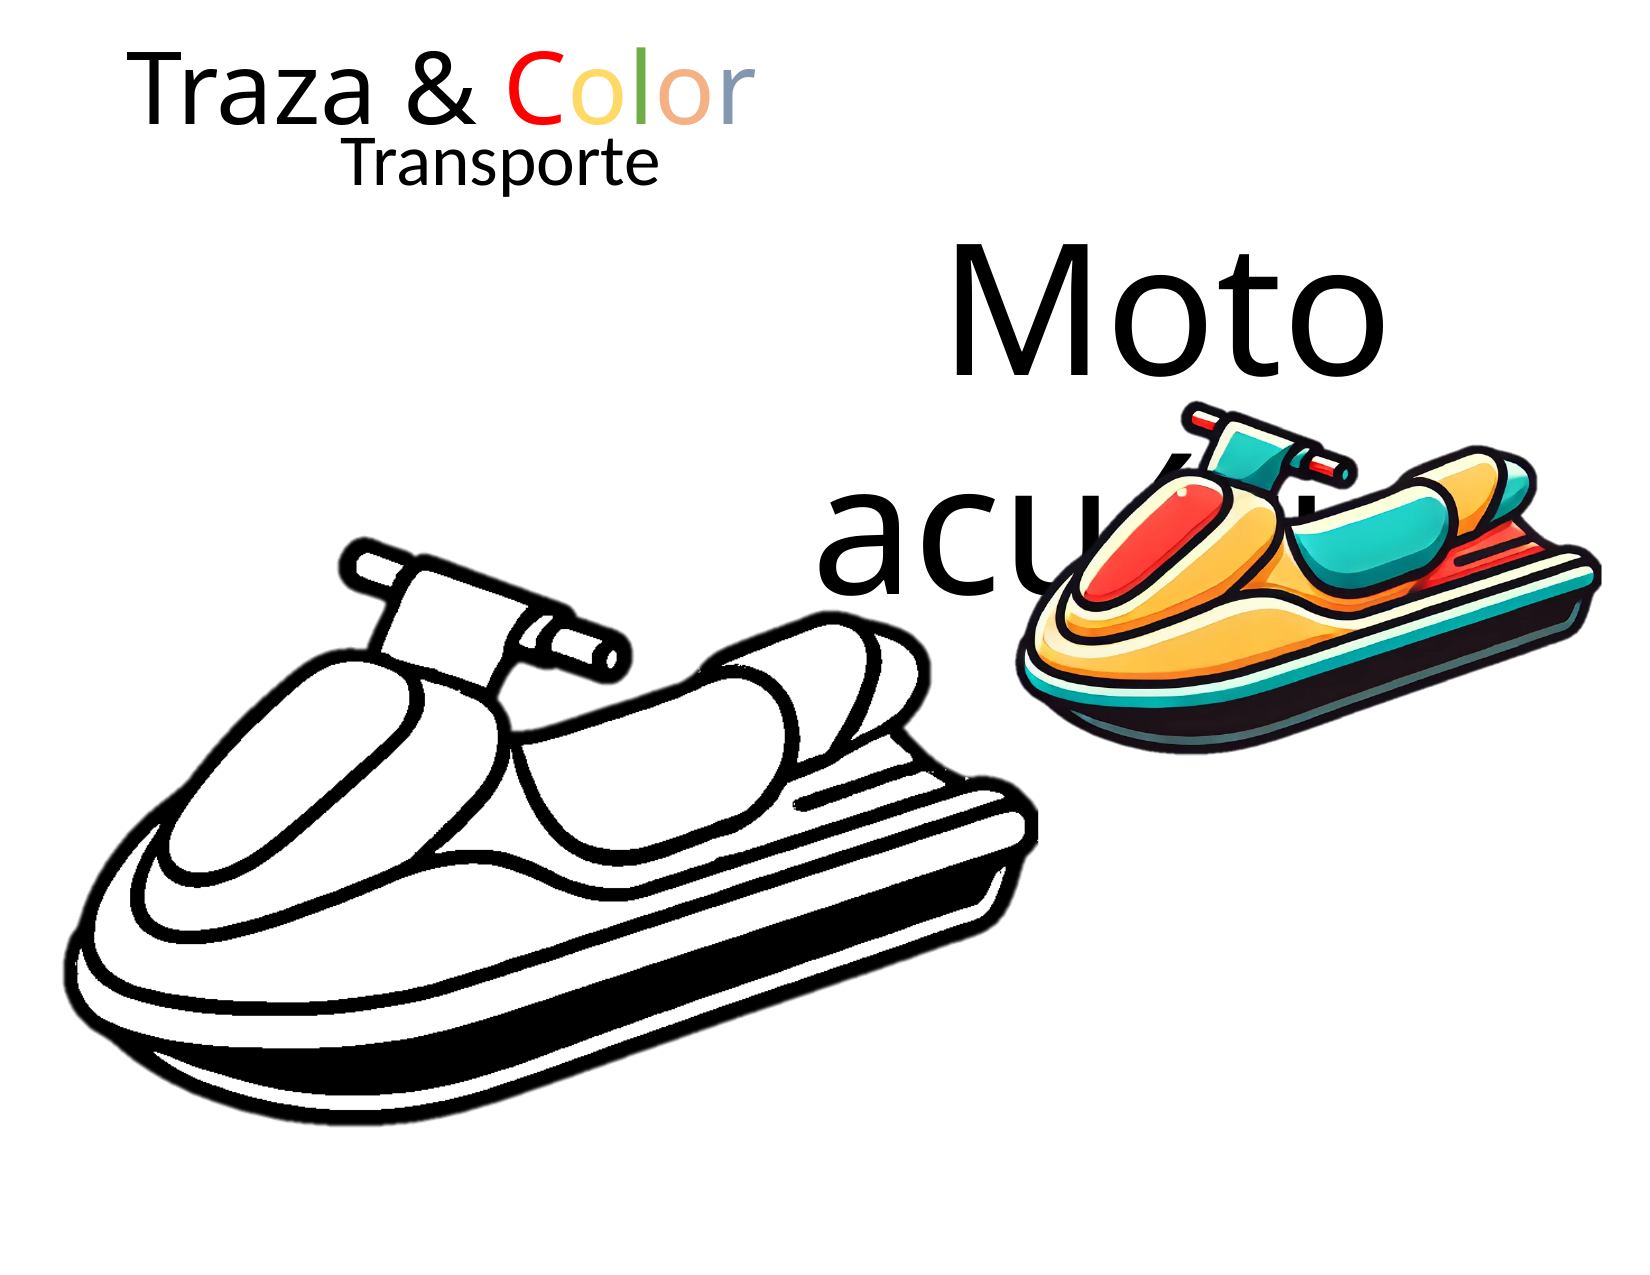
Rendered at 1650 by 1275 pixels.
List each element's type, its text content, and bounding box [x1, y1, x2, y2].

text_box Moto acuática [576, 184, 1650, 639]
text_box Traza & Color [111, 16, 916, 152]
text_box Transporte [116, 104, 886, 208]
picture [0, 283, 1639, 1275]
